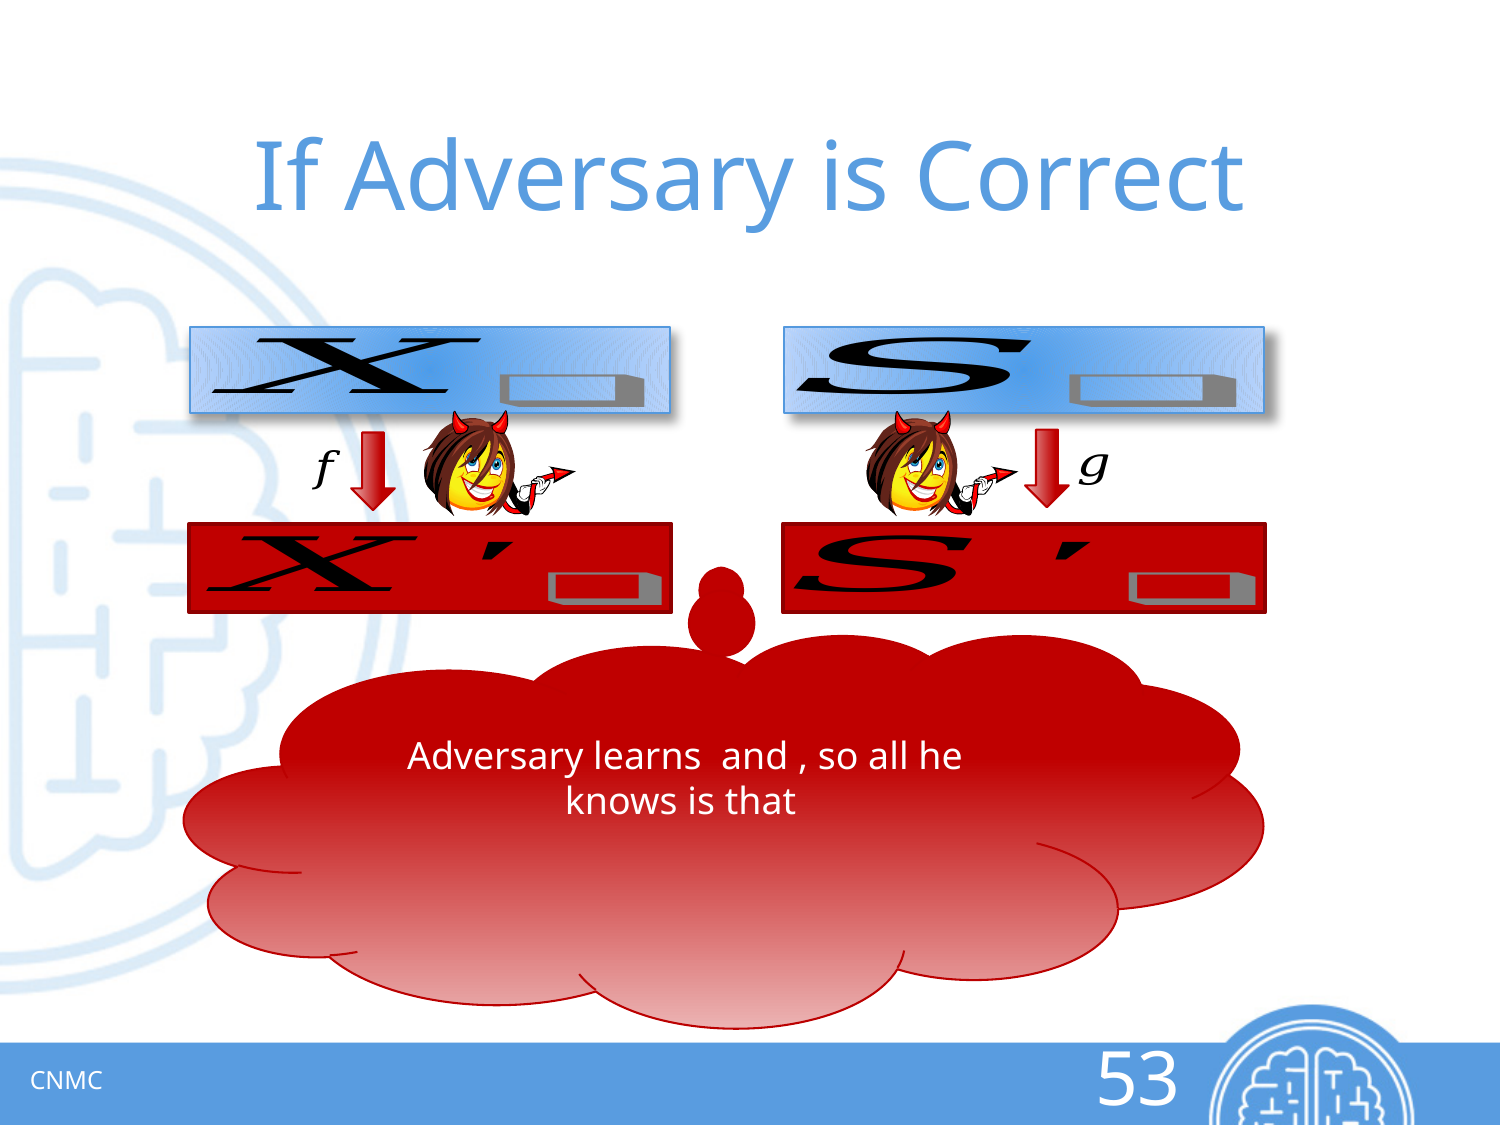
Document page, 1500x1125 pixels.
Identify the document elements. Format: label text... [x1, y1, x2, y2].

text_box [350, 431, 396, 511]
slide_number 53 [1033, 1051, 1196, 1112]
title If Adversary is Correct [90, 17, 1410, 237]
text_box [1029, 428, 1070, 508]
picture [0, 0, 1500, 1125]
footer CNMC [14, 1051, 809, 1112]
